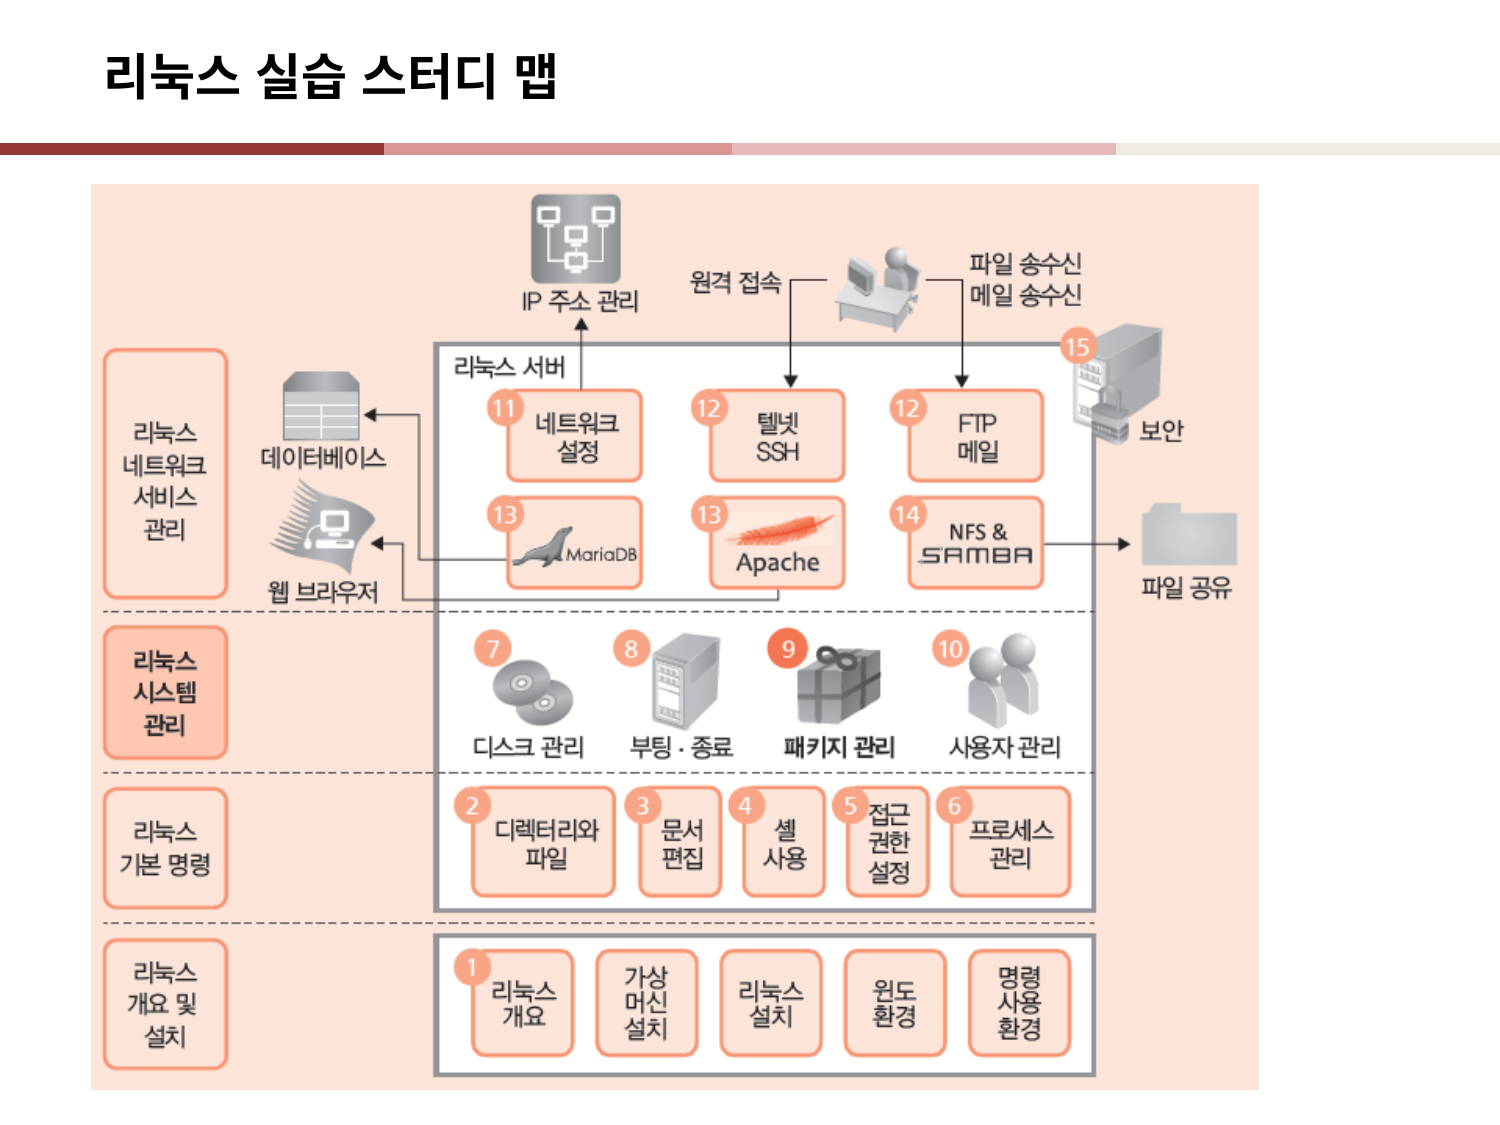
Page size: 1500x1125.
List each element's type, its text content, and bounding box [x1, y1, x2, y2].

title 리눅스 실습 스터디 맵 [88, 30, 1330, 121]
picture [90, 184, 1259, 1090]
